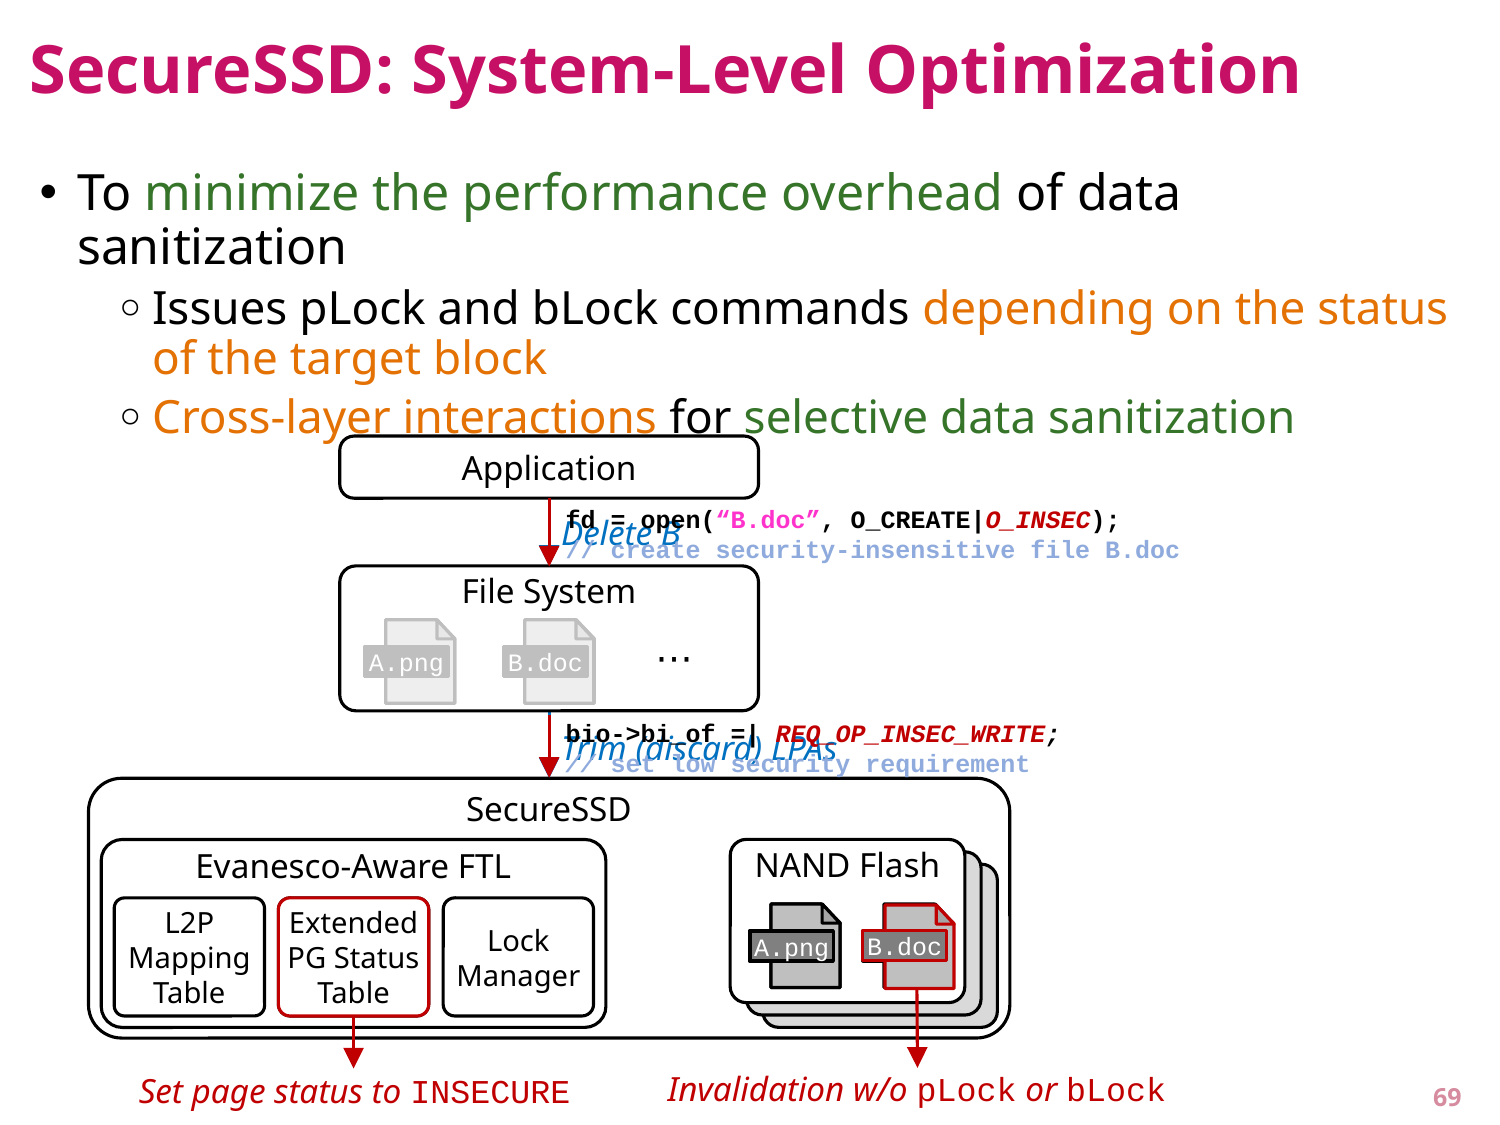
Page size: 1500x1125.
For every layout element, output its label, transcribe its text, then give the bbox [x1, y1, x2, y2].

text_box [138, 1015, 645, 1112]
list To minimize the performance overhead of data sanitization Issues pLock and bLock commands depending on the status of the target block Cross-layer interactions for selective data sanitization [24, 159, 1476, 1049]
title SecureSSD: System-Level Optimization [0, 0, 1500, 133]
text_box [663, 904, 1170, 1109]
text_box SecureSSD [88, 778, 1010, 1039]
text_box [549, 674, 1152, 820]
text_box Lock Manager [443, 897, 594, 1015]
text_box ExtendedPG Status Table [278, 897, 429, 1015]
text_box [500, 616, 598, 707]
text_box L2P Mapping Table [114, 897, 265, 1016]
text_box [362, 616, 460, 707]
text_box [364, 619, 455, 704]
text_box Application [339, 436, 759, 499]
text_box Evanesco-Aware FTL [101, 839, 606, 1028]
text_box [730, 839, 998, 904]
slide_number 69 [1140, 1068, 1477, 1125]
text_box File System [339, 565, 759, 711]
text_box ⋯ [628, 633, 720, 674]
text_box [549, 461, 1317, 607]
